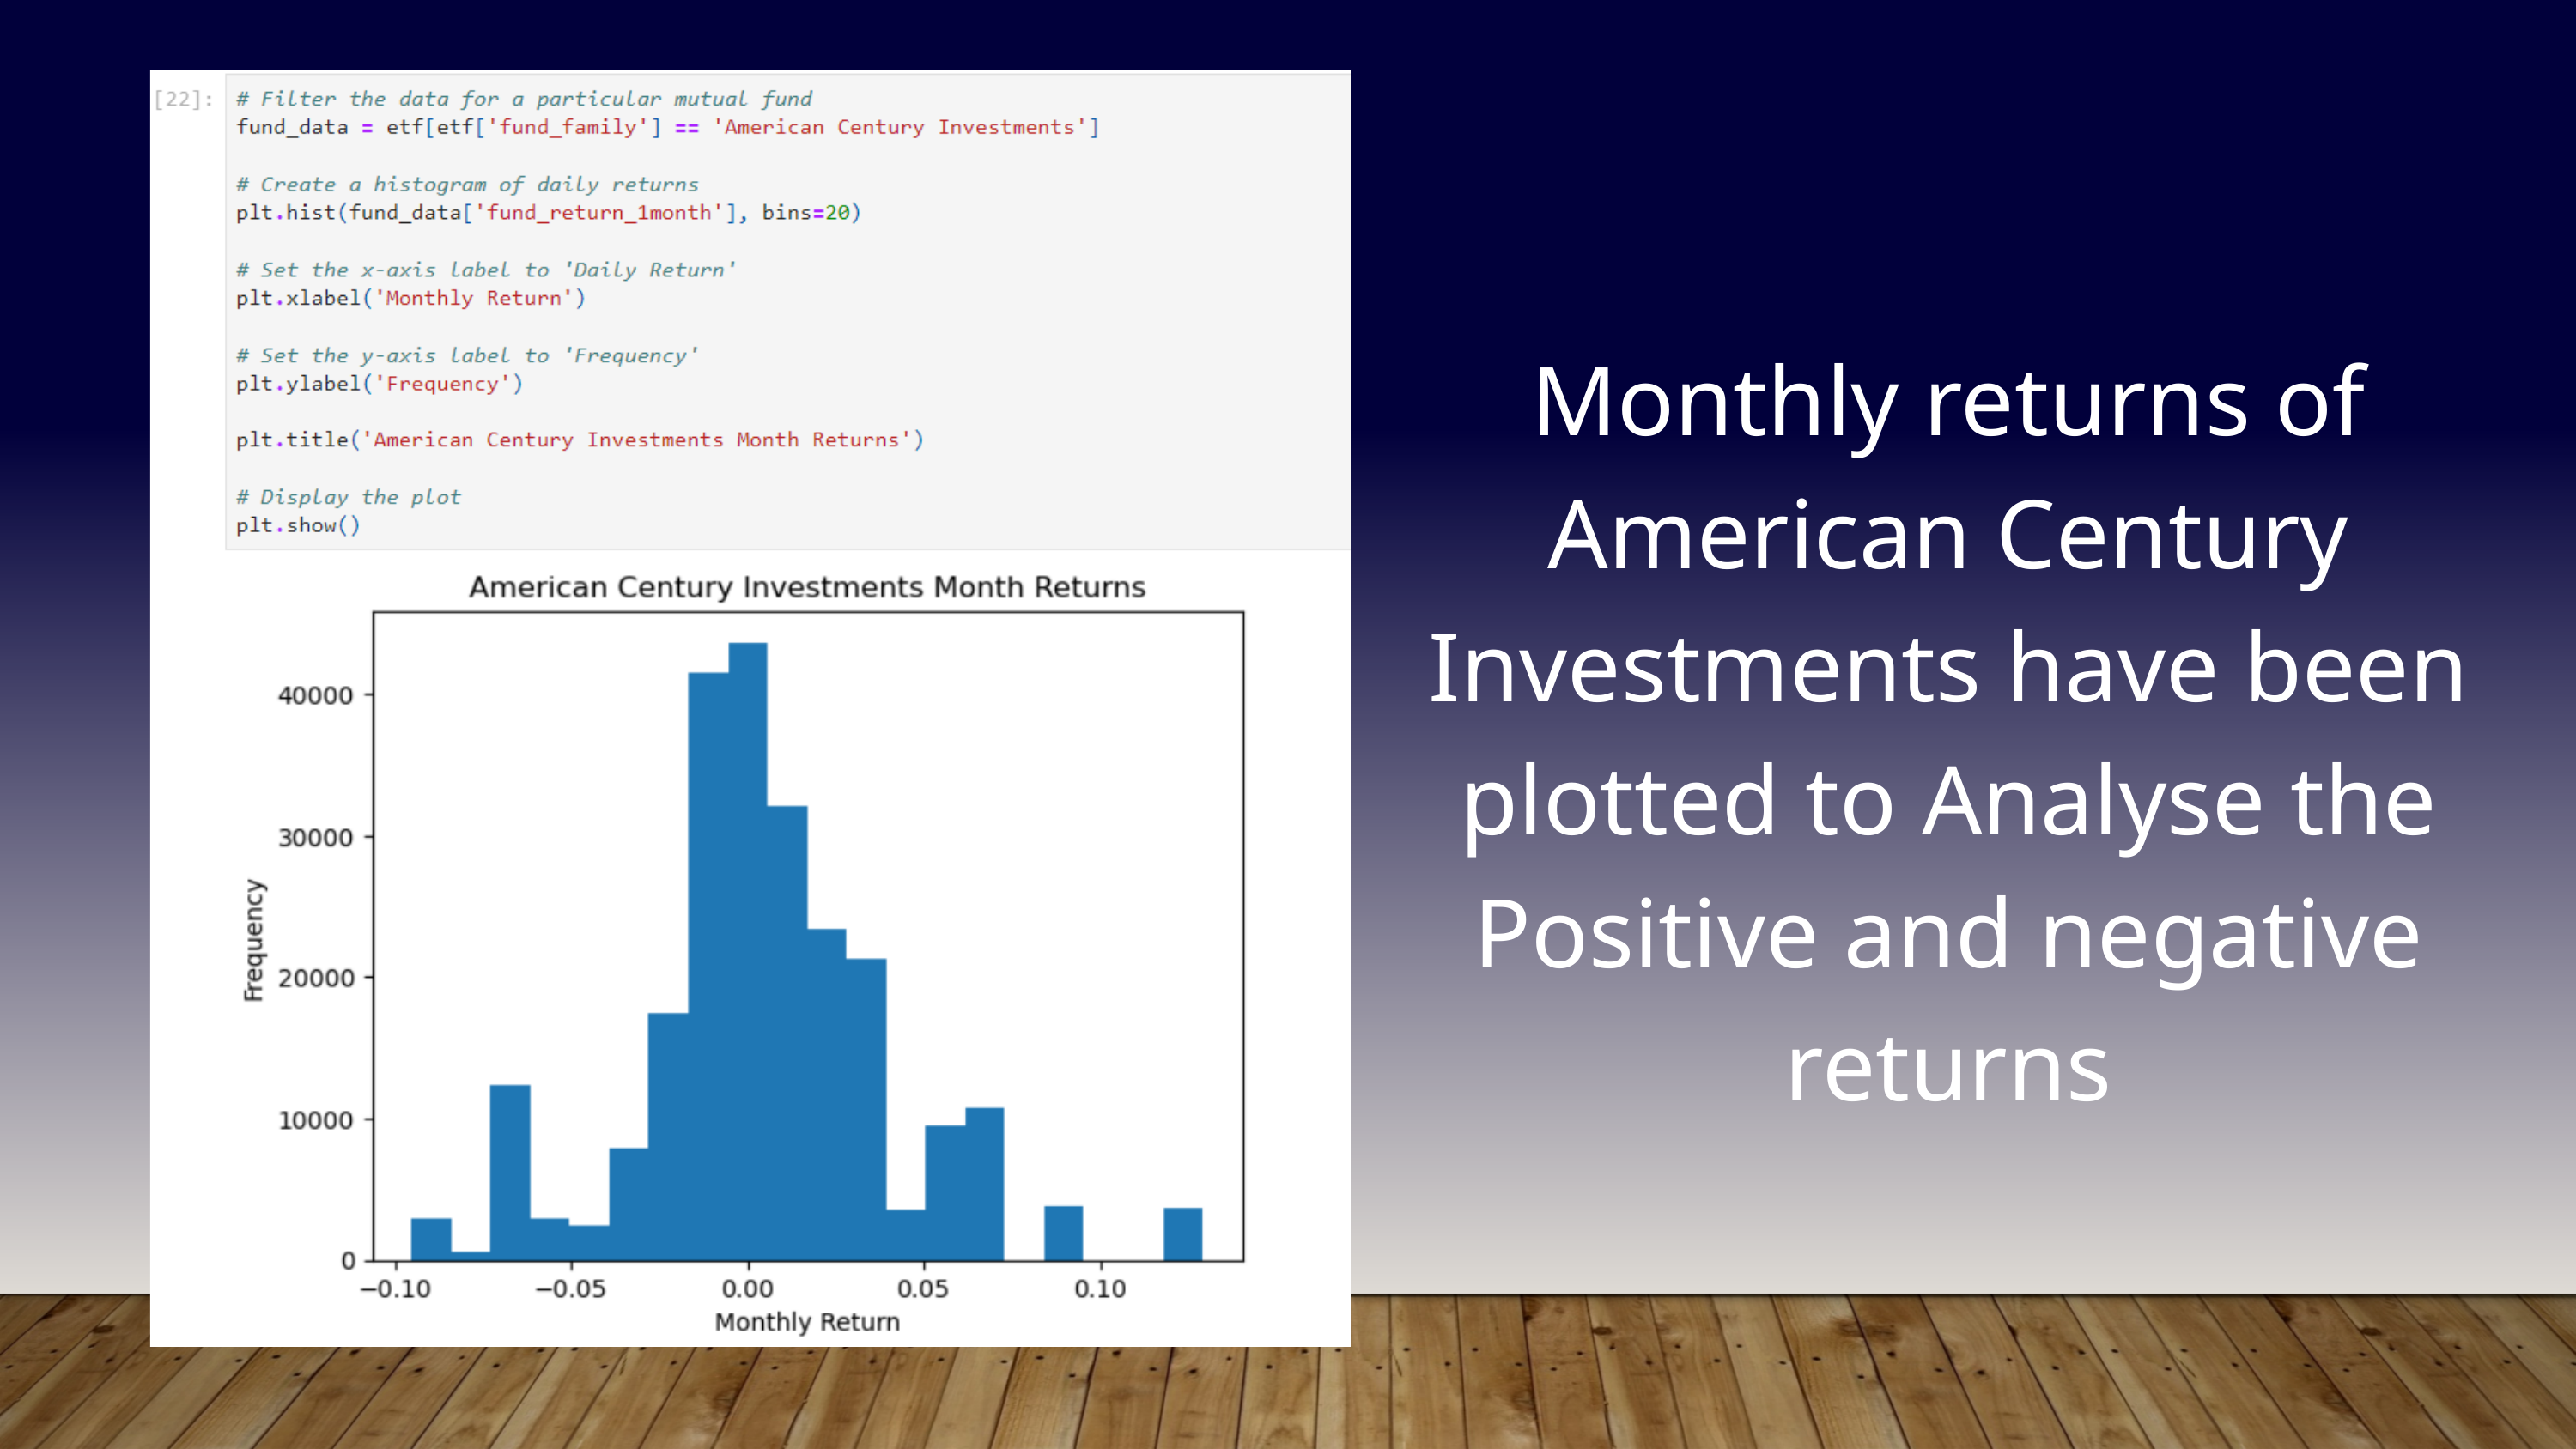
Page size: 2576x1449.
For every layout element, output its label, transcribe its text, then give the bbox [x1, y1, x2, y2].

picture [0, 69, 2576, 1449]
text_box Monthly returns of American Century Investments have been plotted to Analyse the Positive and negative returns [1375, 322, 2523, 1120]
